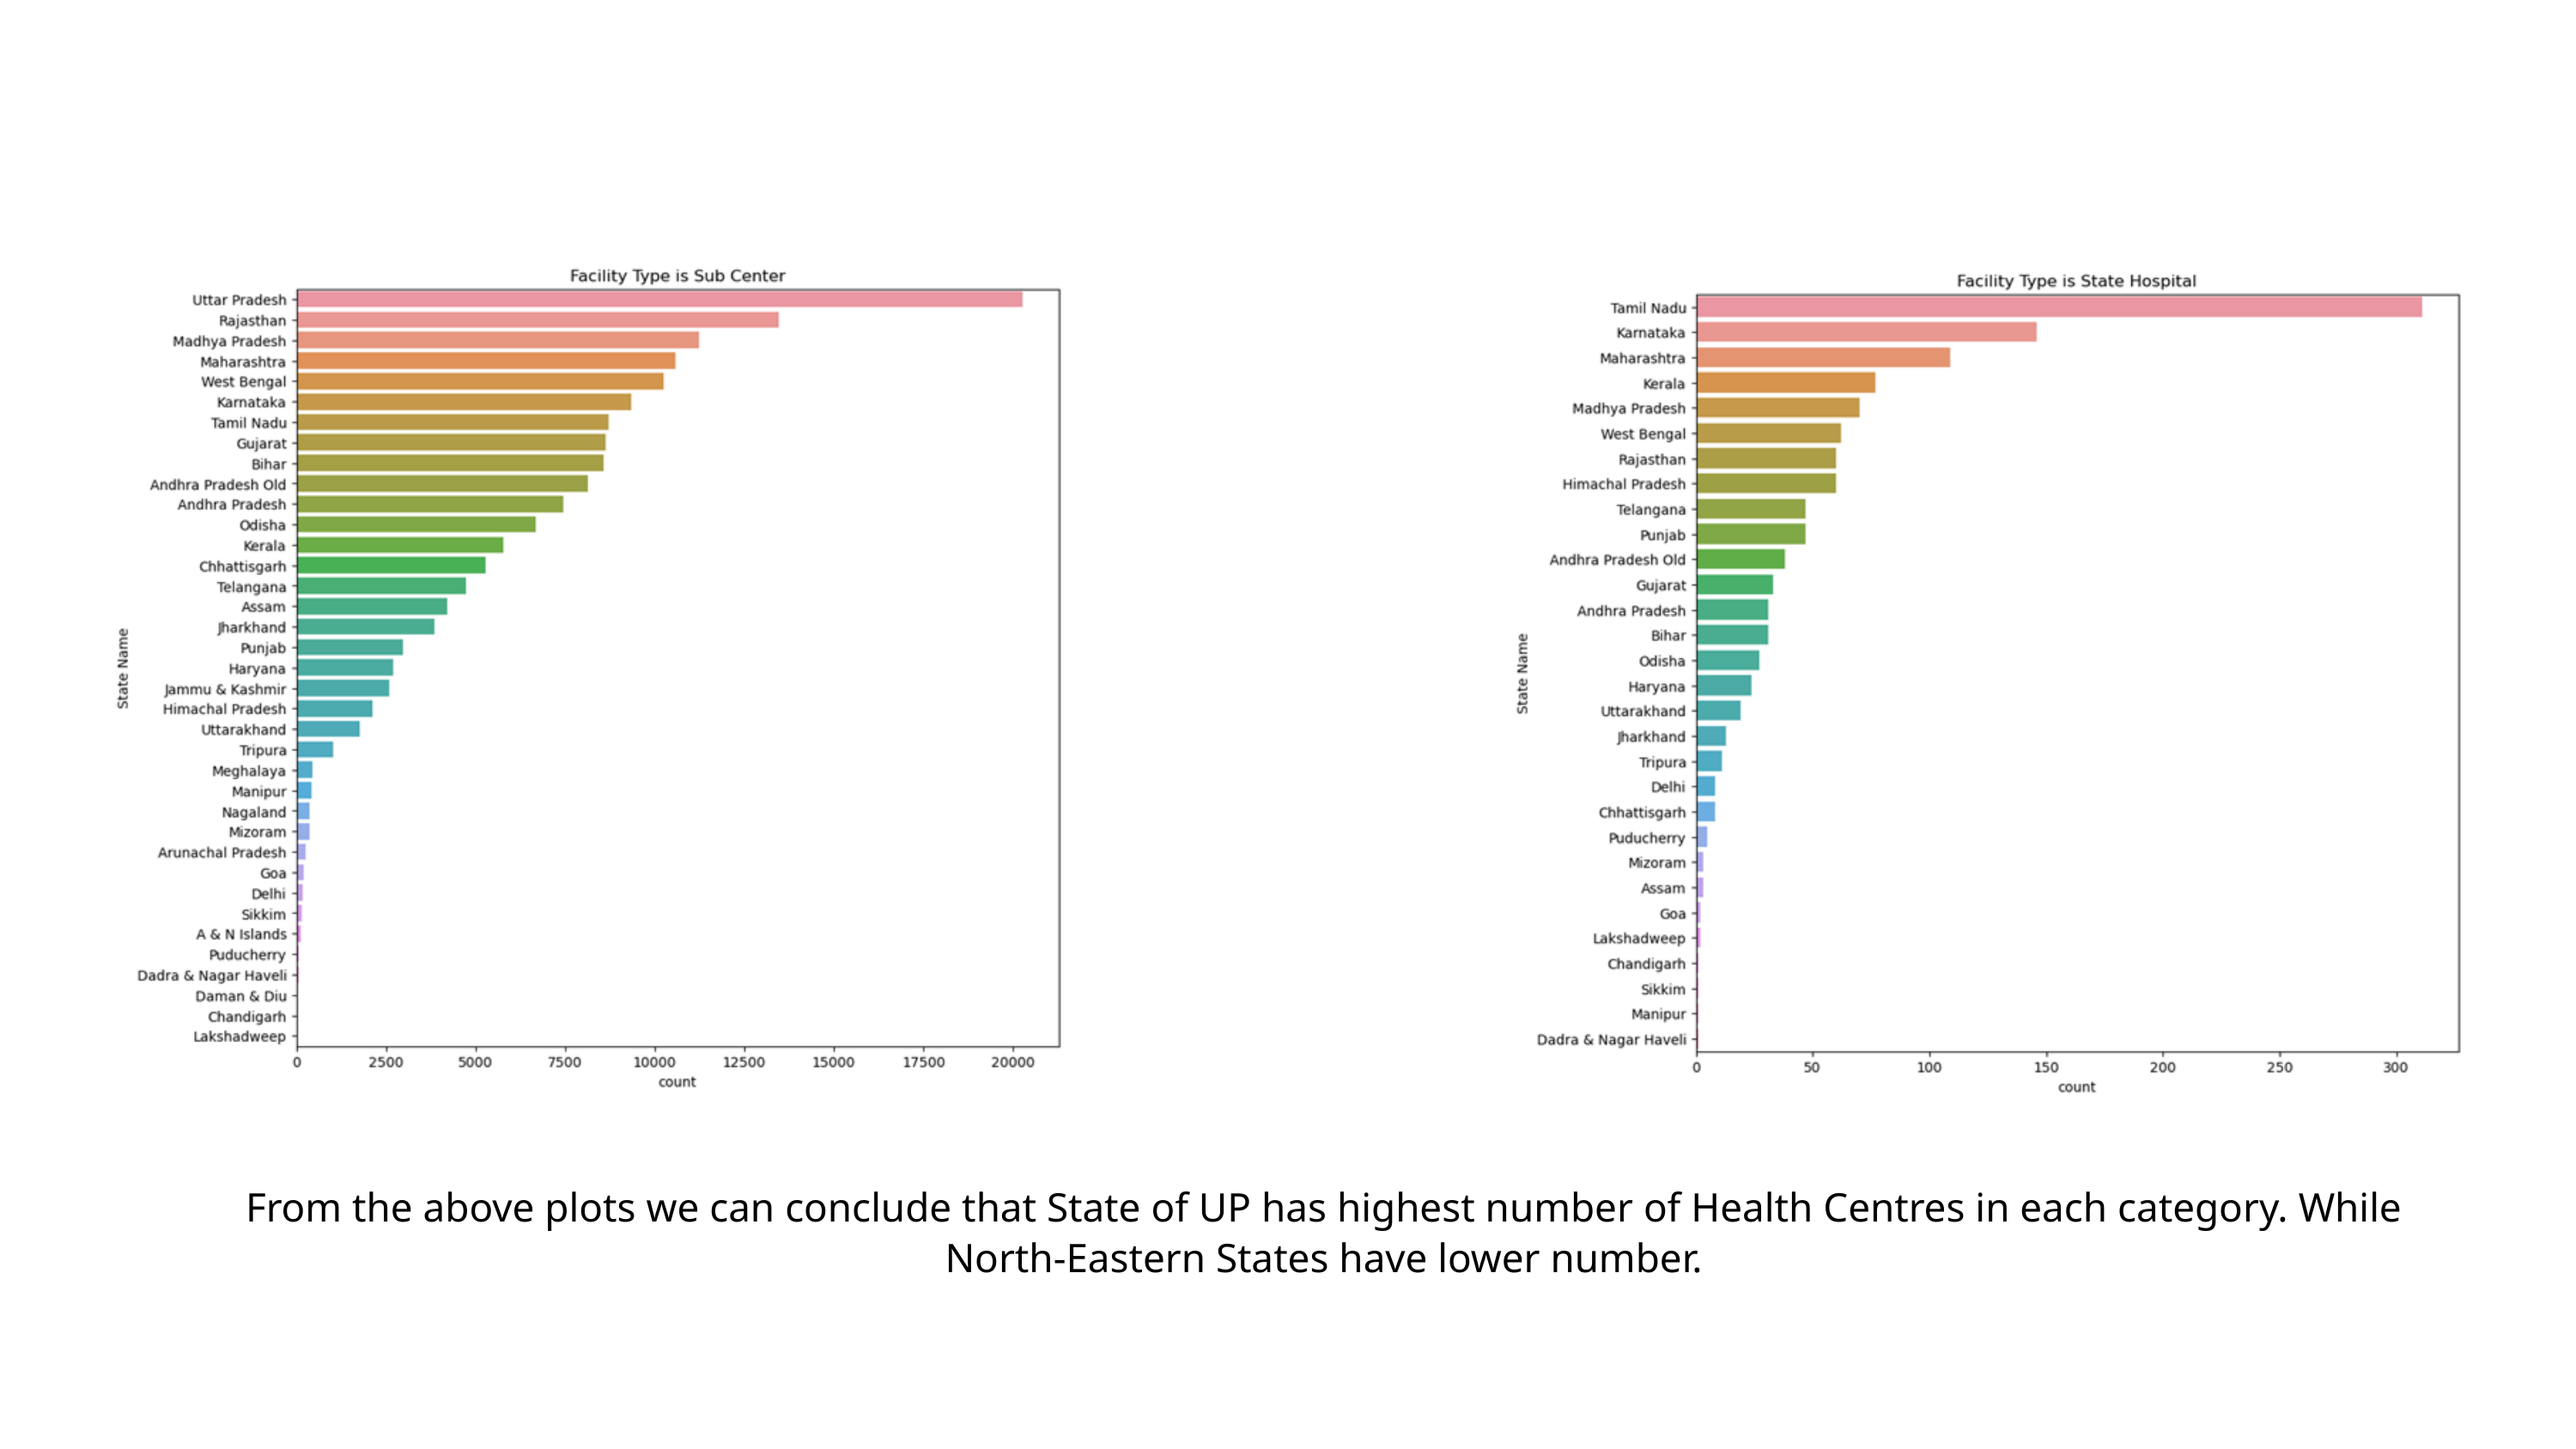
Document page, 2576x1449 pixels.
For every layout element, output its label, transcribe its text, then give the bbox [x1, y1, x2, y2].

text_box From the above plots we can conclude that State of UP has highest number of Health Centres in each category. While North-Eastern States have lower number. [180, 1178, 2468, 1282]
picture [1508, 265, 2468, 1104]
picture [108, 260, 1068, 1100]
